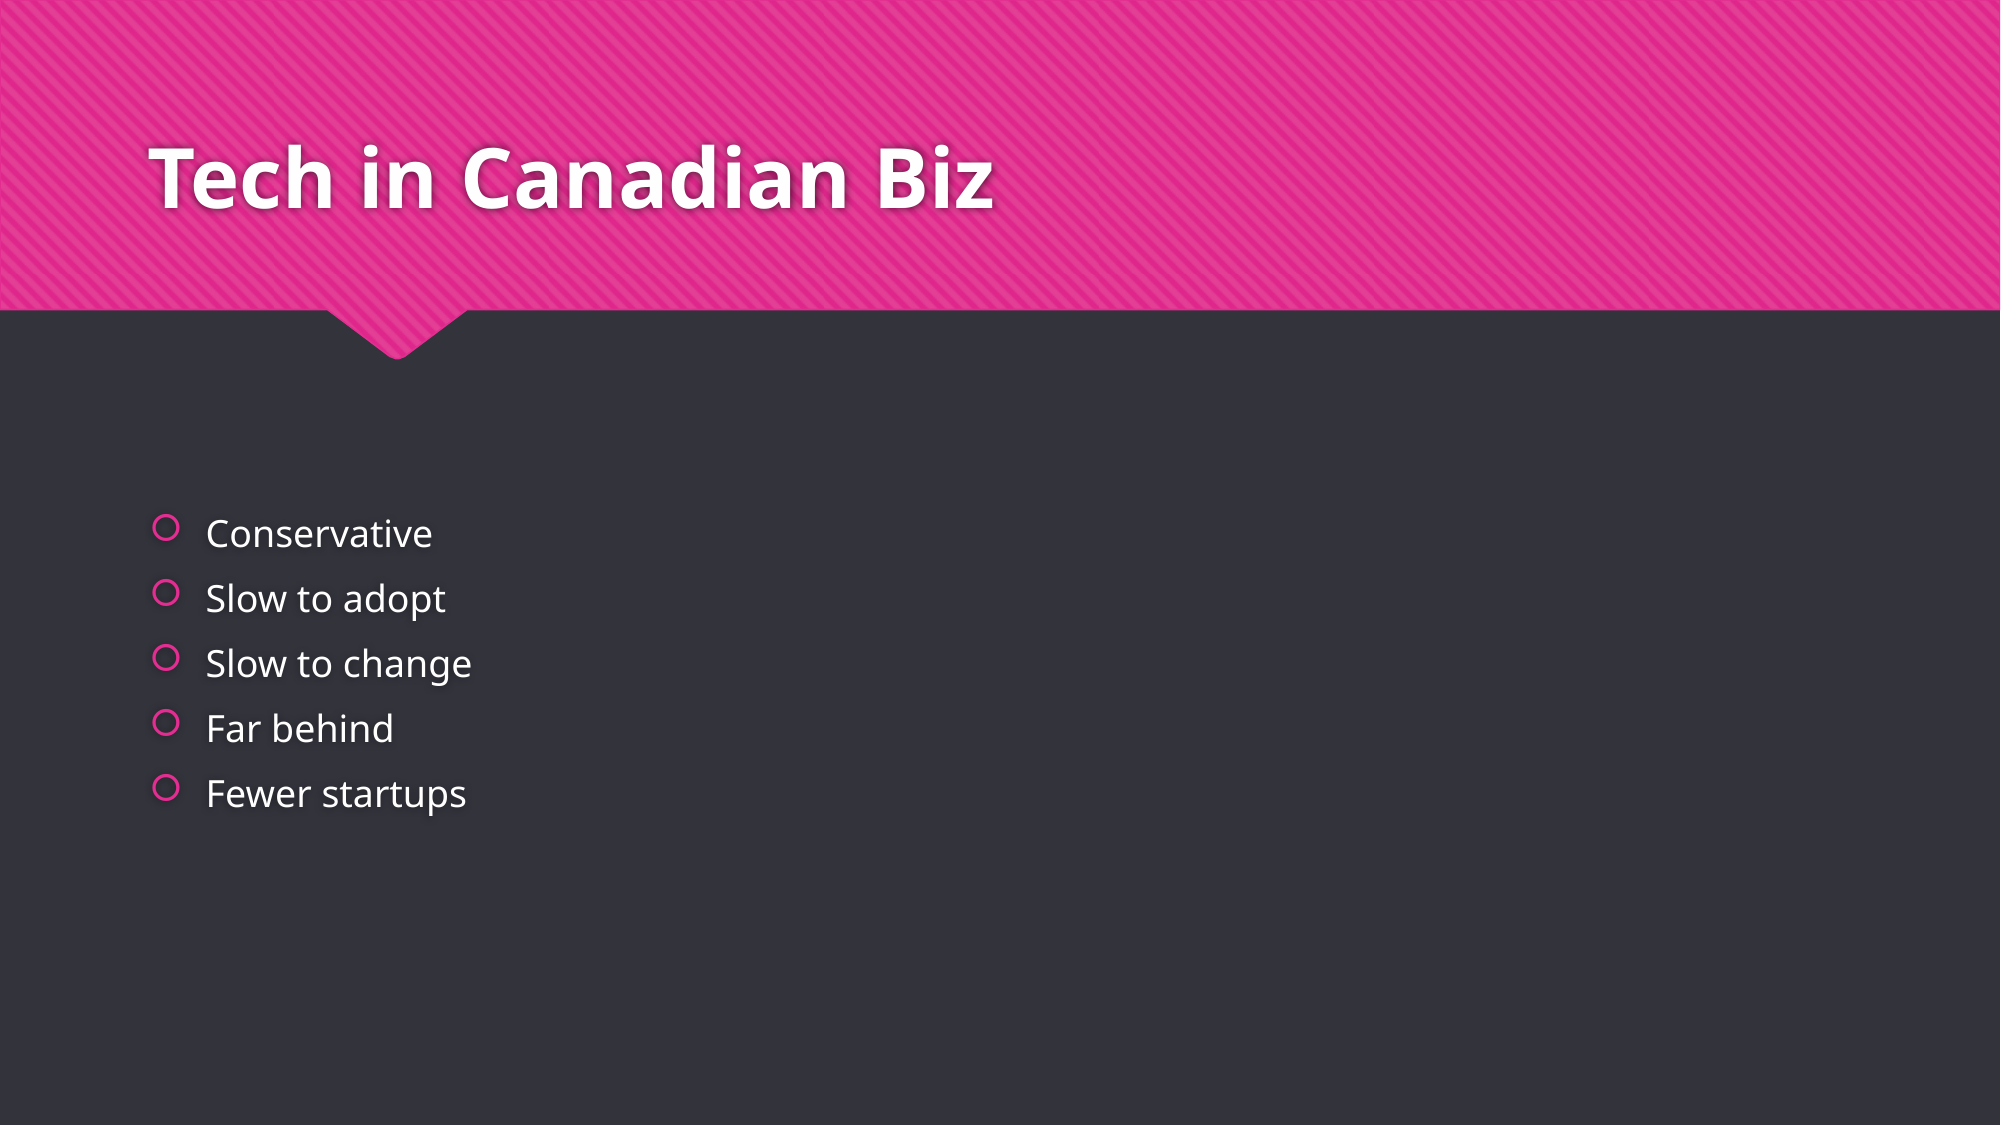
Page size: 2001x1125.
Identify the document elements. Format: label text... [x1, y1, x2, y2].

list Conservative Slow to adopt Slow to change Far behind Fewer startups [134, 364, 1866, 962]
title Tech in Canadian Biz [132, 73, 1868, 233]
